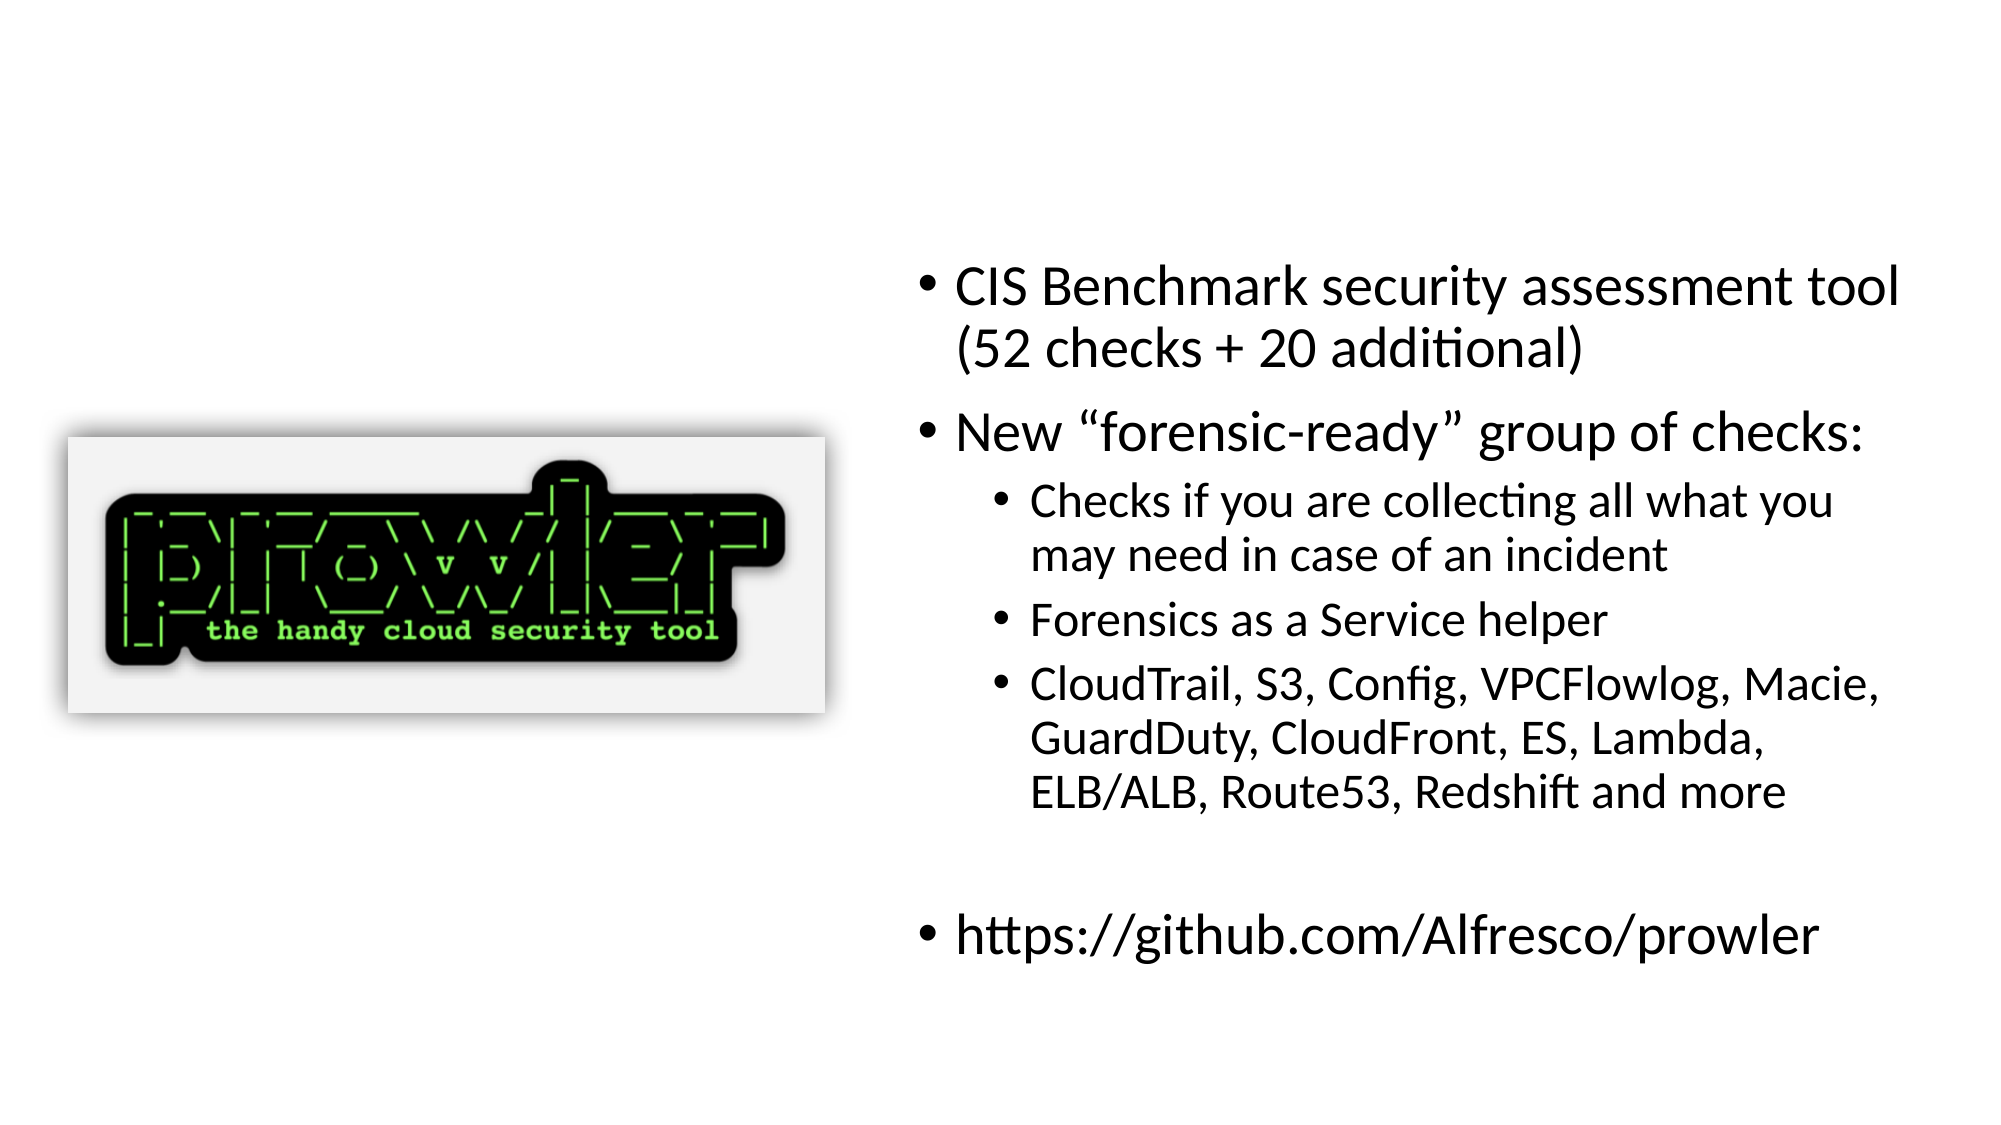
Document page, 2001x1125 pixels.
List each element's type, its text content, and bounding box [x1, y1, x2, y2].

text_box CIS Benchmark security assessment tool (52 checks + 20 additional) New “forensic-ready” group of checks: Checks if you are collecting all what you may need in case of an incident Forensics as a Service helper CloudTrail, S3, Config, VPCFlowlog, Macie, GuardDuty, CloudFront, ES, Lambda, ELB/ALB, Route53, Redshift and more https://github.com/Alfresco/prowler [902, 247, 1939, 1104]
picture [68, 437, 825, 713]
